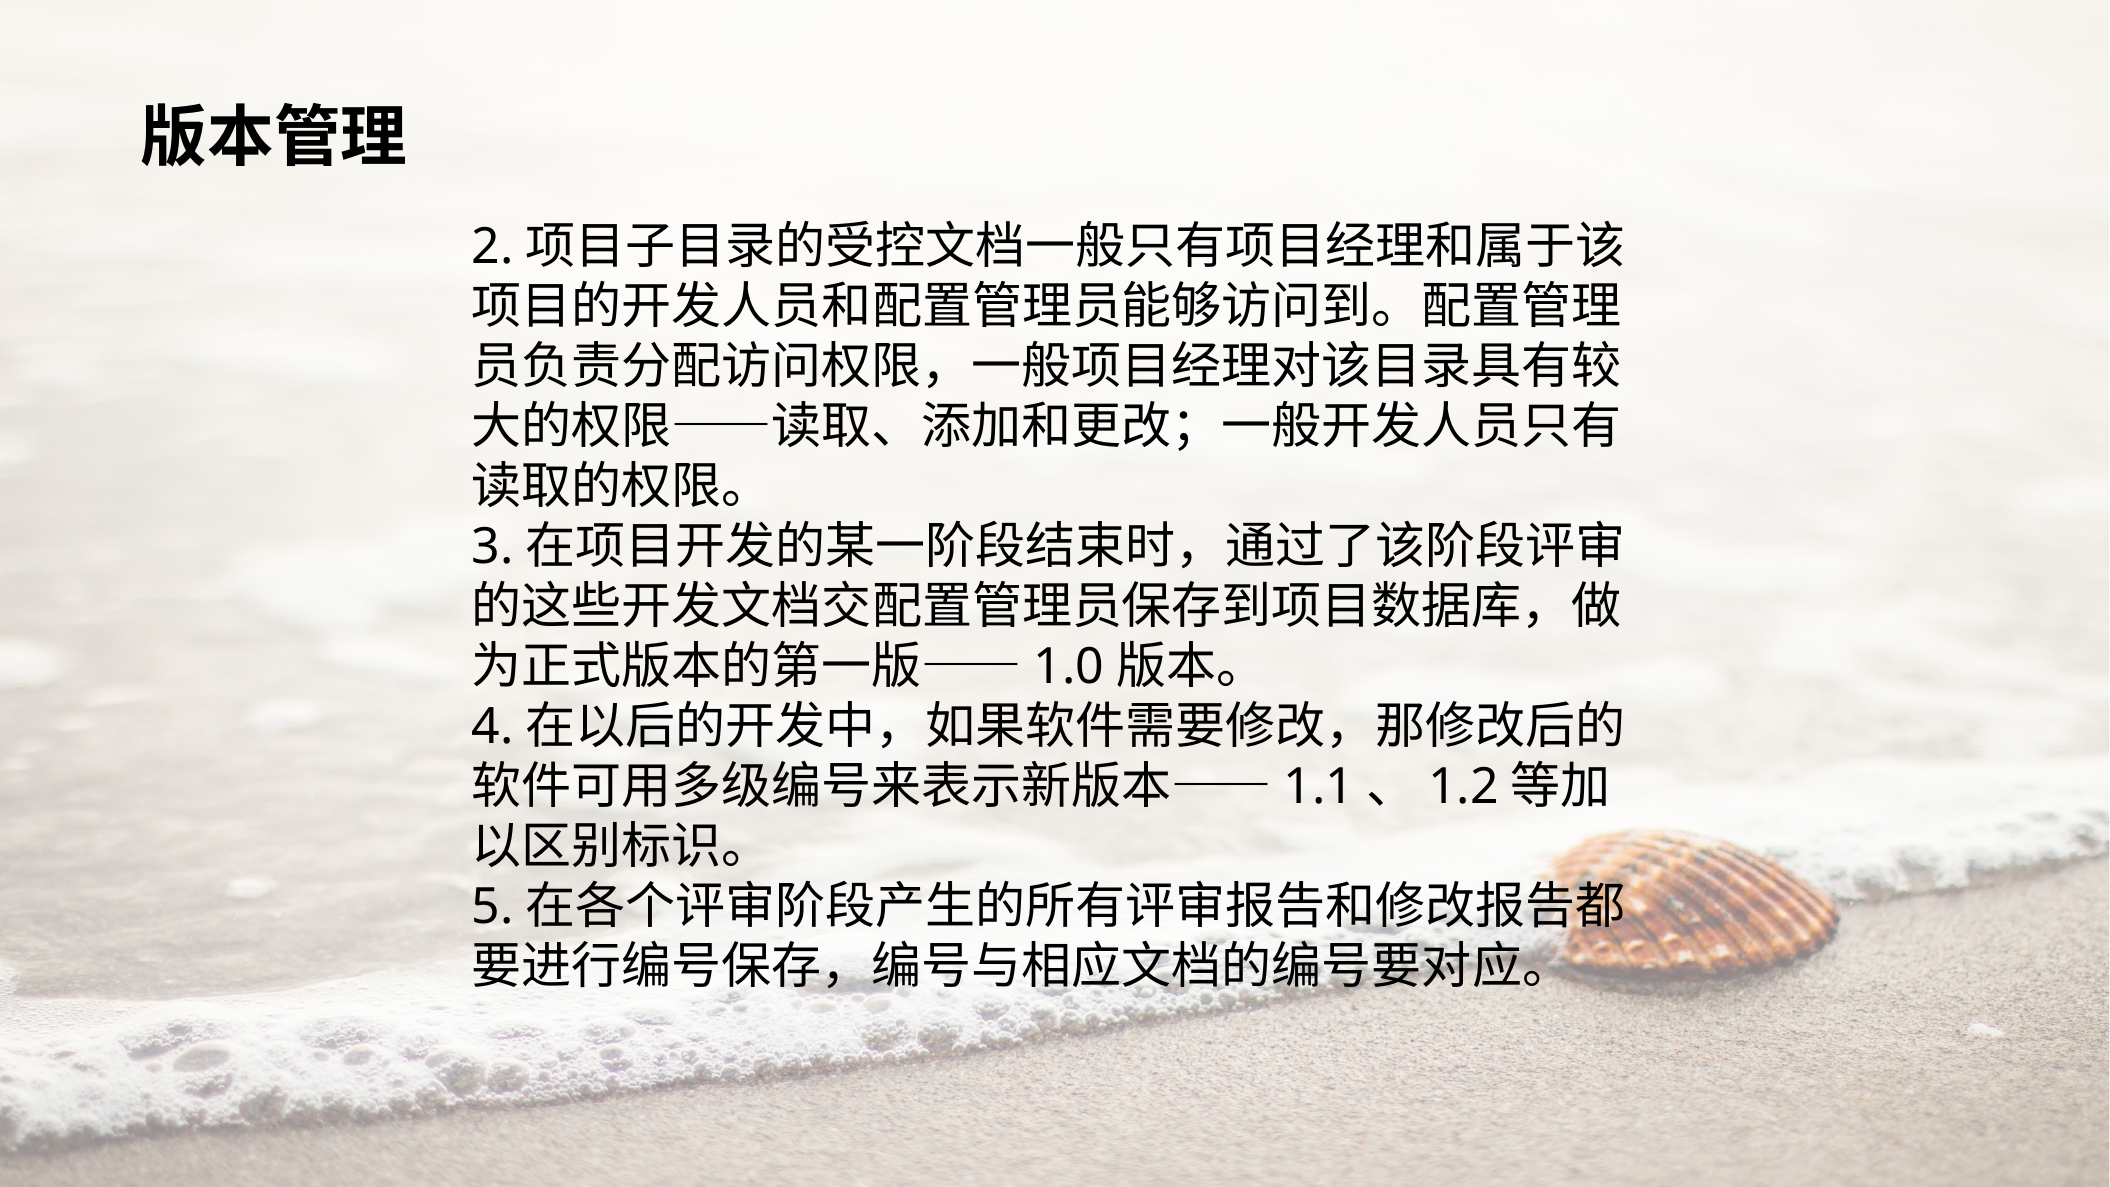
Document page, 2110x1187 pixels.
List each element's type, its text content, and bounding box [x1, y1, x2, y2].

text_box 2.项目子目录的受控文档一般只有项目经理和属于该项目的开发人员和配置管理员能够访问到。配置管理员负责分配访问权限，一般项目经理对该目录具有较大的权限——读取、添加和更改；一般开发人员只有读取的权限。 3.在项目开发的某一阶段结束时，通过了该阶段评审的这些开发文档交配置管理员保存到项目数据库，做为正式版本的第一版——1.0版本。 4.在以后的开发中，如果软件需要修改，那修改后的软件可用多级编号来表示新版本——1.1、1.2等加以区别标识。 5.在各个评审阶段产生的所有评审报告和修改报告都要进行编号保存，编号与相应文档的编号要对应。 [457, 206, 1653, 1062]
text_box 版本管理 [125, 86, 642, 262]
